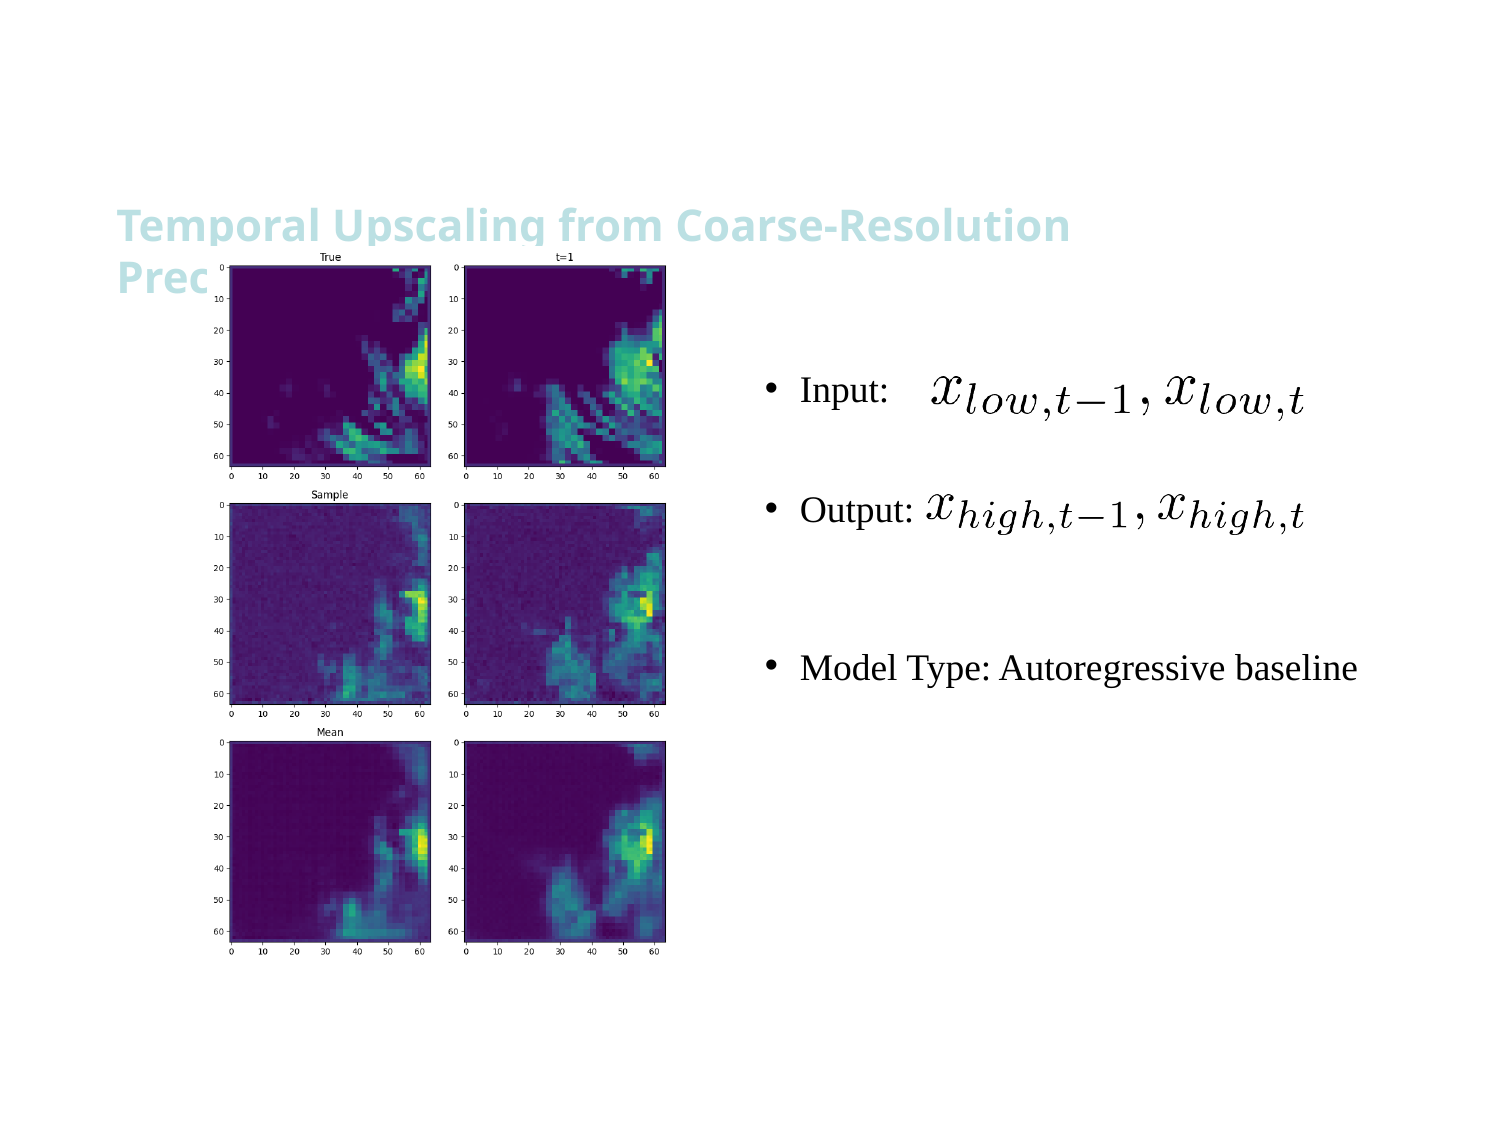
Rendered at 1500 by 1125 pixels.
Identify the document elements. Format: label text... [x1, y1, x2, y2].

picture [930, 375, 1304, 421]
text_box Input: Output: Model Type: Autoregressive baseline [749, 357, 1407, 779]
picture [207, 246, 671, 962]
picture [926, 494, 1304, 536]
text_box Temporal Upscaling from Coarse-Resolution Precipitation [101, 190, 1369, 310]
